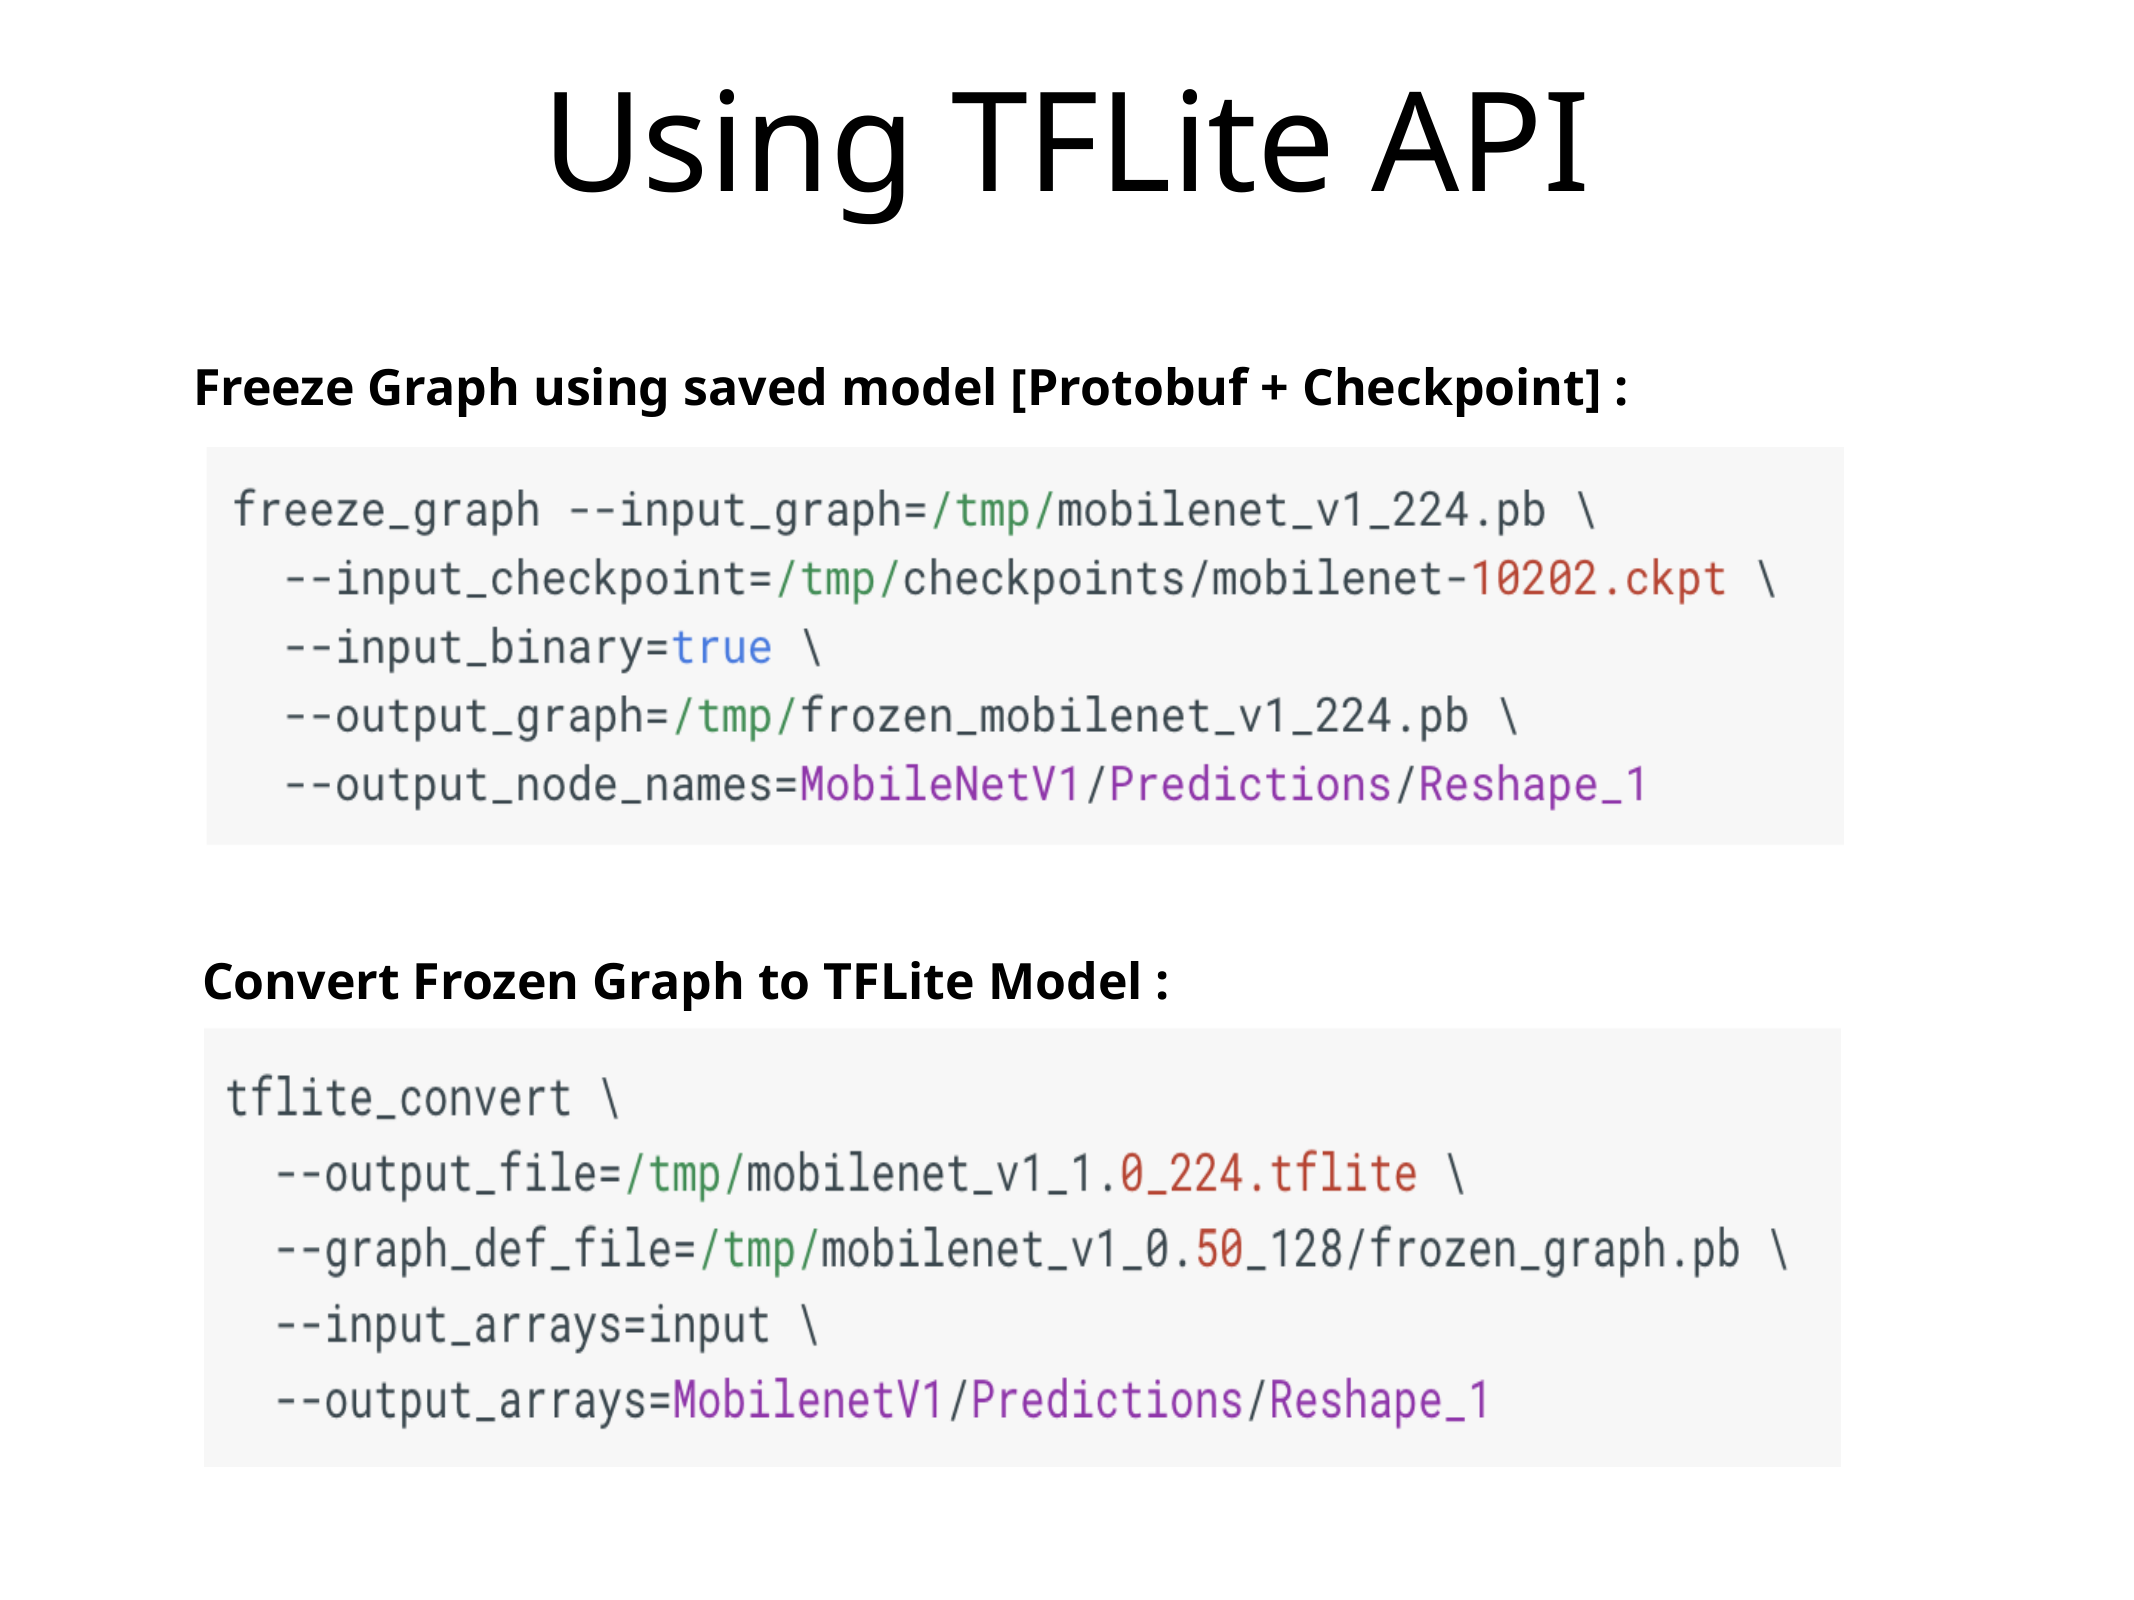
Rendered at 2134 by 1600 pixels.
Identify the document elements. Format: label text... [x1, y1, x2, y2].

picture [203, 1025, 1841, 1467]
title Using TFLite API [207, 41, 1926, 228]
text_box Convert Frozen Graph to TFLite Model : [193, 940, 1179, 1018]
text_box Freeze Graph using saved model [Protobuf + Checkpoint] : [184, 347, 1639, 424]
picture [200, 447, 1844, 853]
